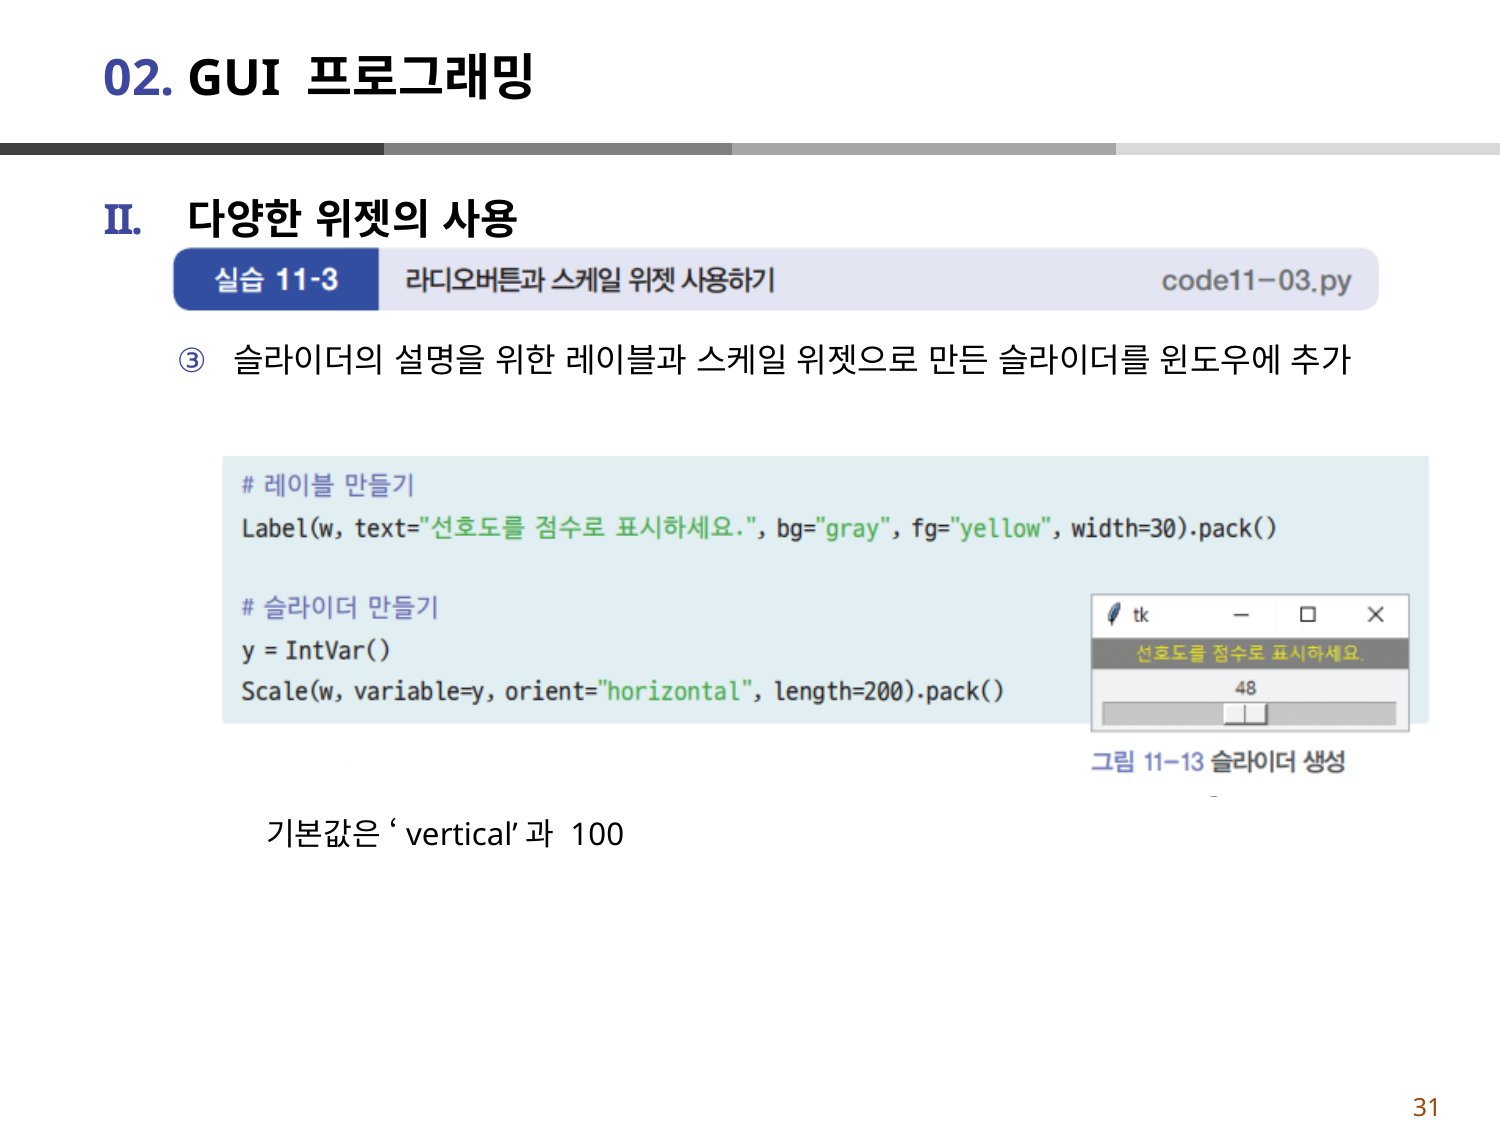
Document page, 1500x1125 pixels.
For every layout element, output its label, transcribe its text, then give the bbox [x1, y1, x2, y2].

picture [218, 455, 1432, 796]
picture [170, 243, 1384, 318]
list 다양한 위젯의 사용 슬라이더의 설명을 위한 레이블과 스케일 위젯으로 만든 슬라이더를 윈도우에 추가 TIP 슬라이더의 방향( 그림 11-13 슬라이더 생성 orient)과 길이(length)의 기본값은 ‘vertical’과 100 [88, 160, 1412, 1060]
title 02. GUI 프로그래밍 [88, 30, 1400, 121]
